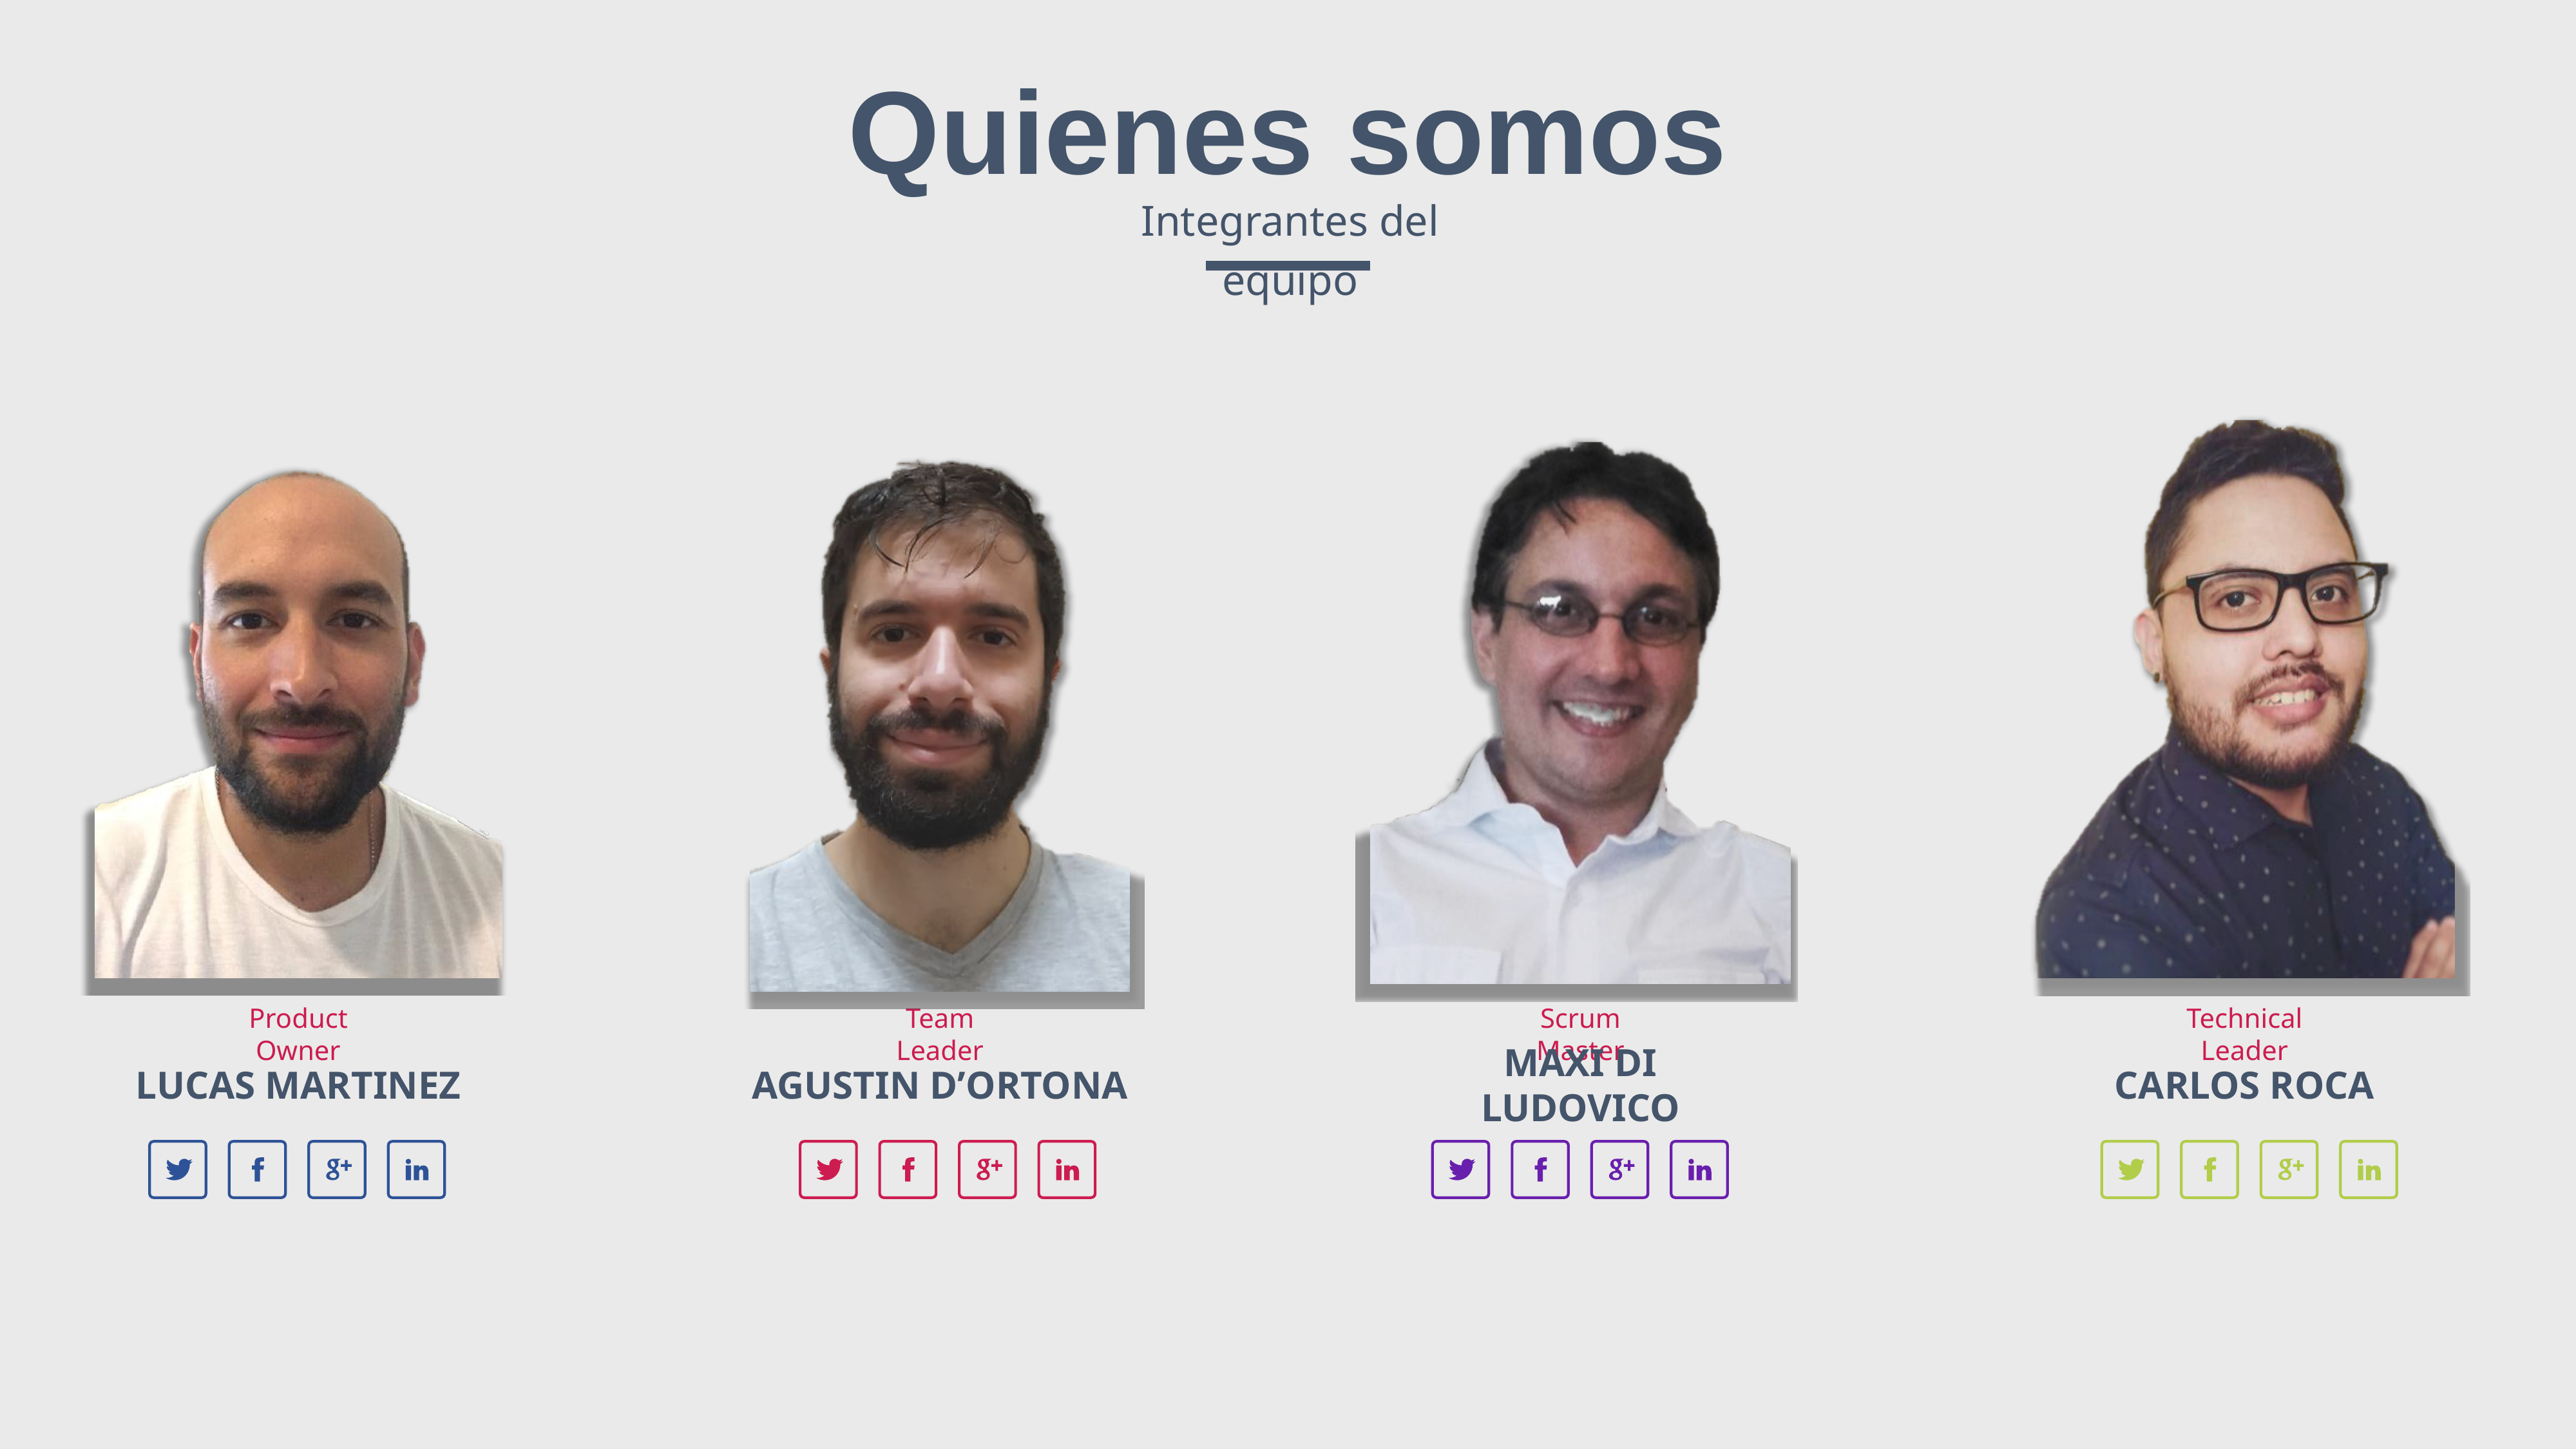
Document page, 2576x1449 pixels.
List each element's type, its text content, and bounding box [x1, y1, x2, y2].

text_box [93, 452, 503, 1200]
text_box Quienes somos [825, 51, 1751, 203]
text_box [670, 452, 1210, 1200]
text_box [2034, 410, 2455, 1200]
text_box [1370, 419, 1791, 1200]
text_box Integrantes del equipo [1064, 173, 1516, 316]
